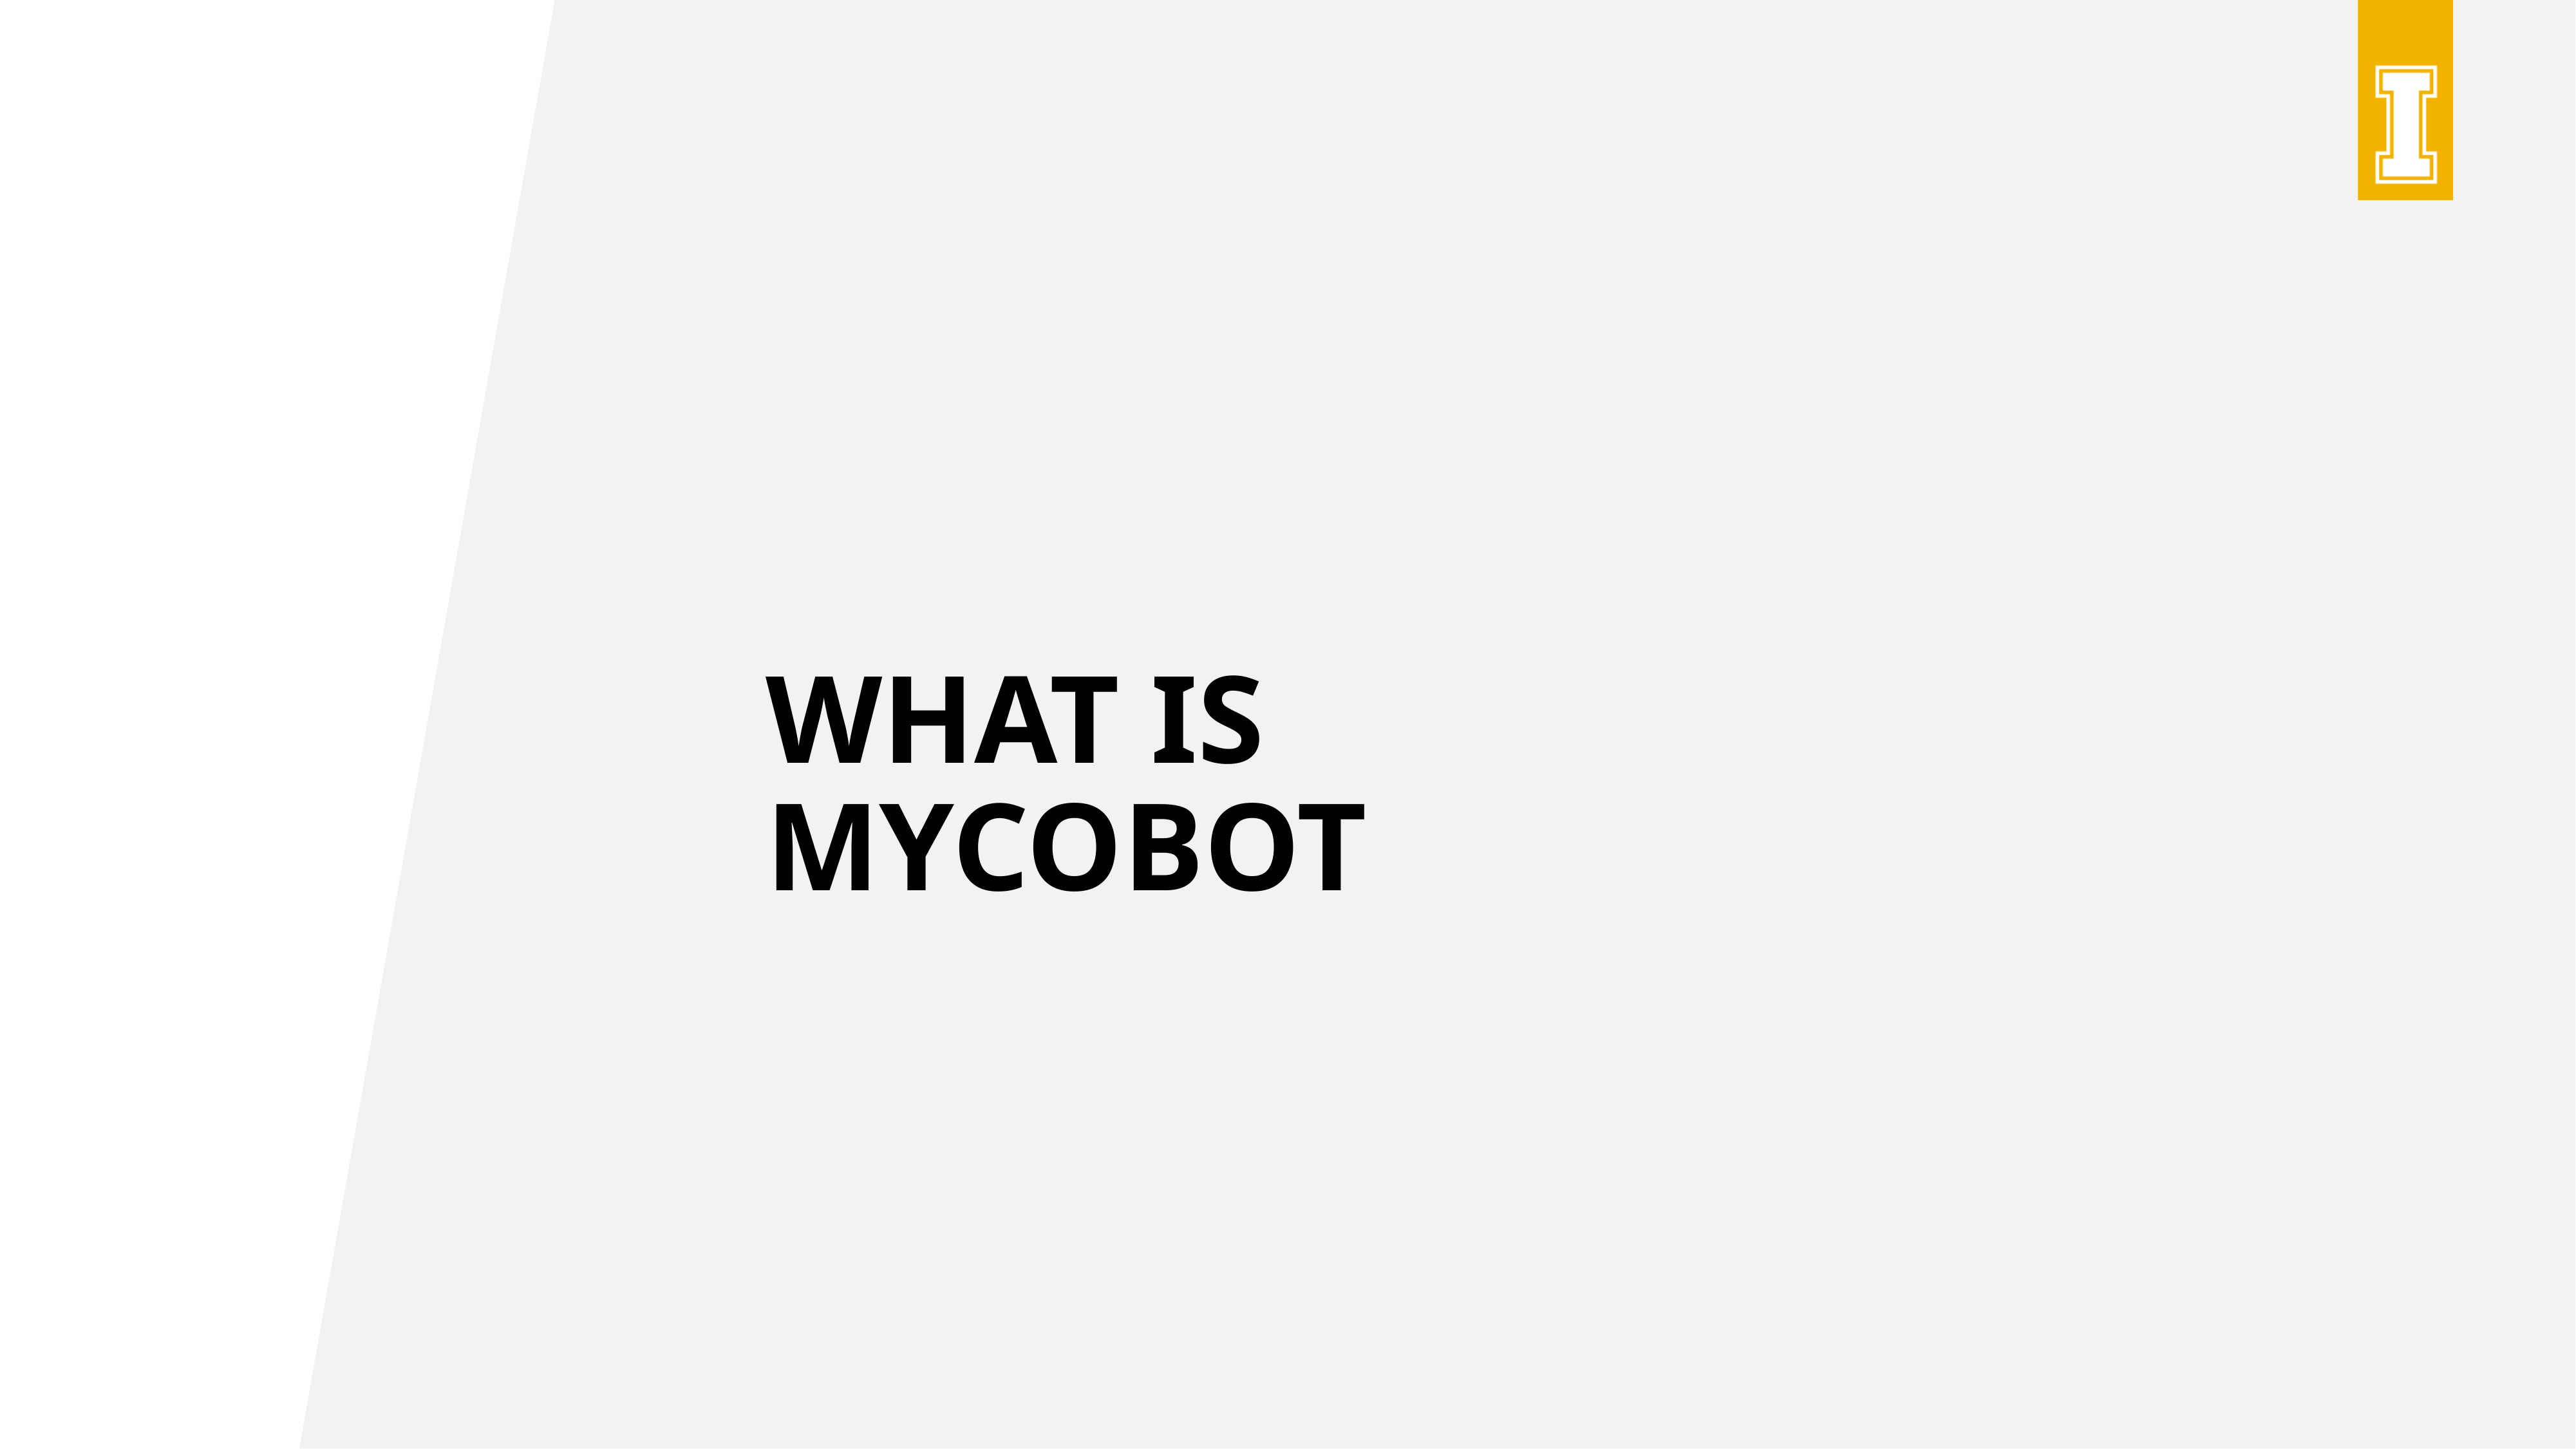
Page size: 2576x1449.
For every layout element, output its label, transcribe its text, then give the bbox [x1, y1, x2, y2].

title What is mycobot [766, 660, 1810, 789]
